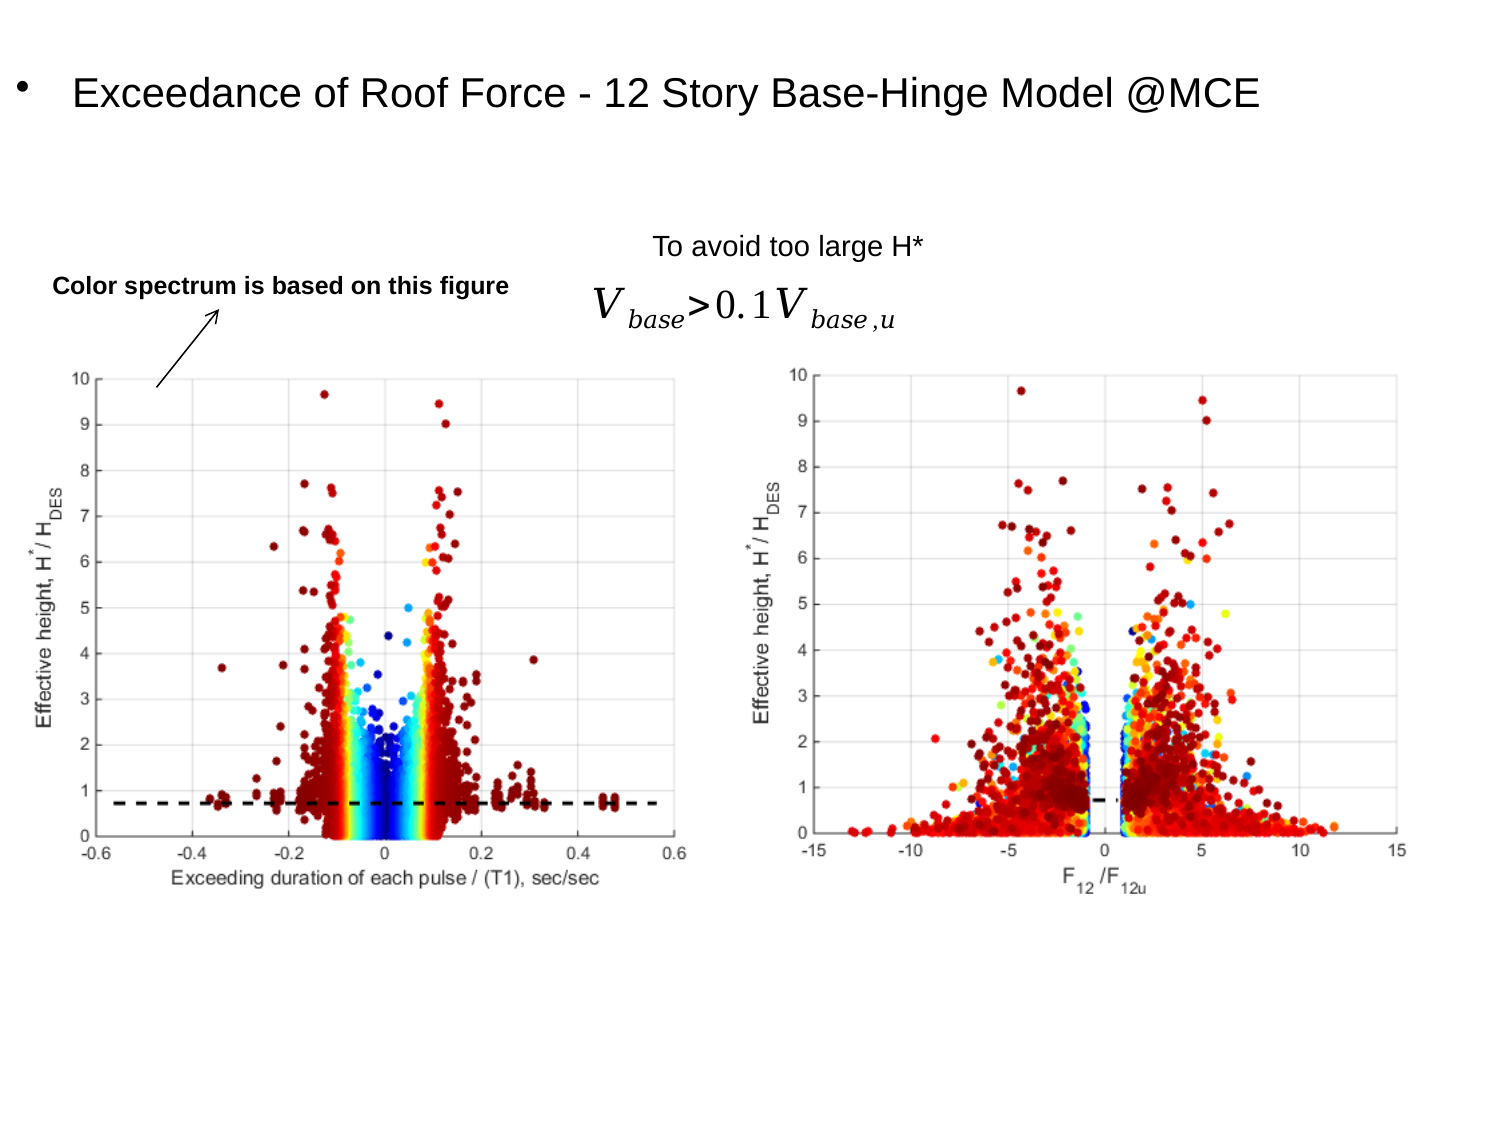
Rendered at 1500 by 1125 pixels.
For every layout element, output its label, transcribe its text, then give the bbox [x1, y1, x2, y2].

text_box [156, 309, 219, 388]
list Exceedance of Roof Force - 12 Story Base-Hinge Model @MCE [0, 58, 1381, 147]
text_box Color spectrum is based on this figure [37, 262, 541, 308]
text_box To avoid too large H* [637, 219, 963, 270]
picture [0, 334, 1468, 898]
